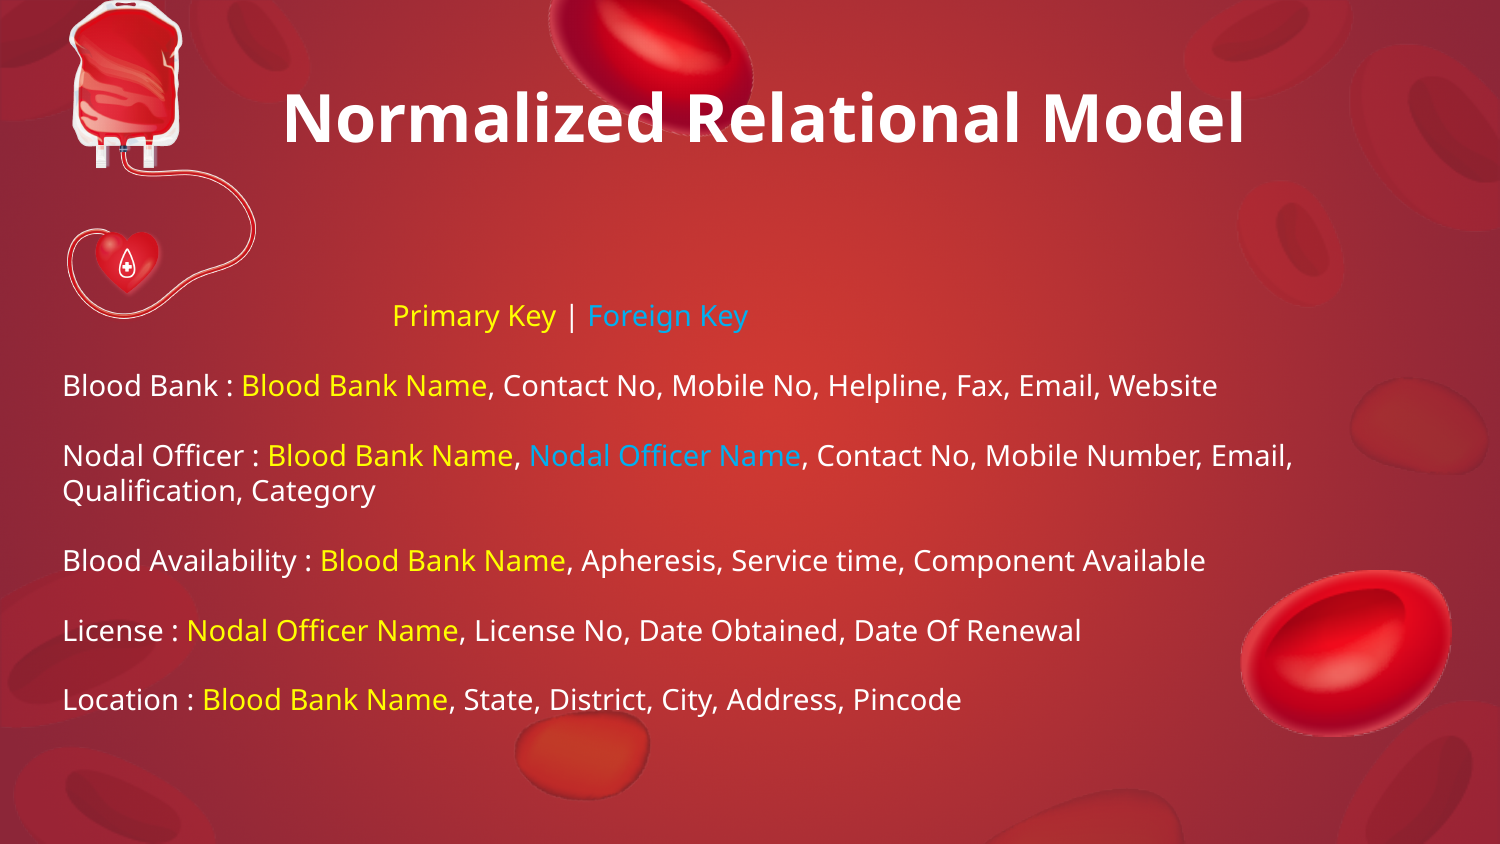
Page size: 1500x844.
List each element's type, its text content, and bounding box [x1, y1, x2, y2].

text_box Primary Key | Foreign Key Blood Bank : Blood Bank Name, Contact No, Mobile No, Helpline, Fax, Email, Website Nodal Officer : Blood Bank Name, Nodal Officer Name, Contact No, Mobile Number, Email, Qualification, Category Blood Availability : Blood Bank Name, Apheresis, Service time, Component Available License : Nodal Officer Name, License No, Date Obtained, Date Of Renewal Location : Blood Bank Name, State, District, City, Address, Pincode [47, 206, 1366, 738]
picture [0, 0, 1500, 844]
title Normalized Relational Model [270, 68, 1405, 163]
